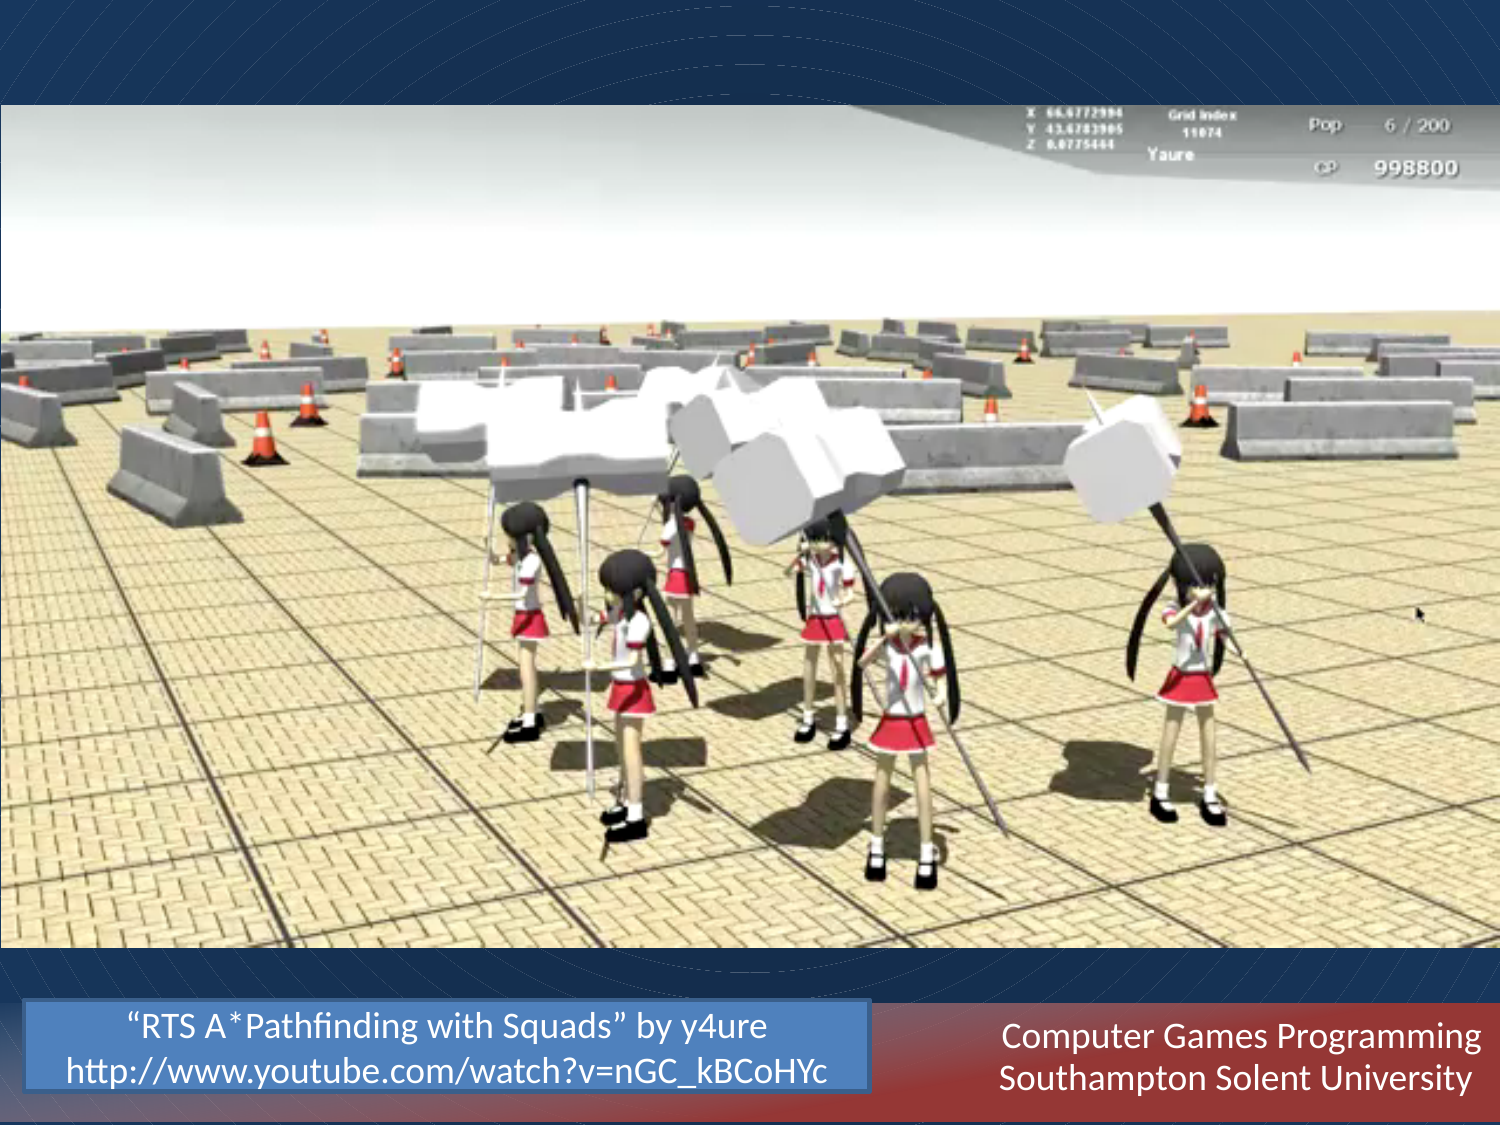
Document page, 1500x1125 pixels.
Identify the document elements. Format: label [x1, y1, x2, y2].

text_box [0, 104, 1500, 949]
text_box [0, 1003, 1500, 1122]
